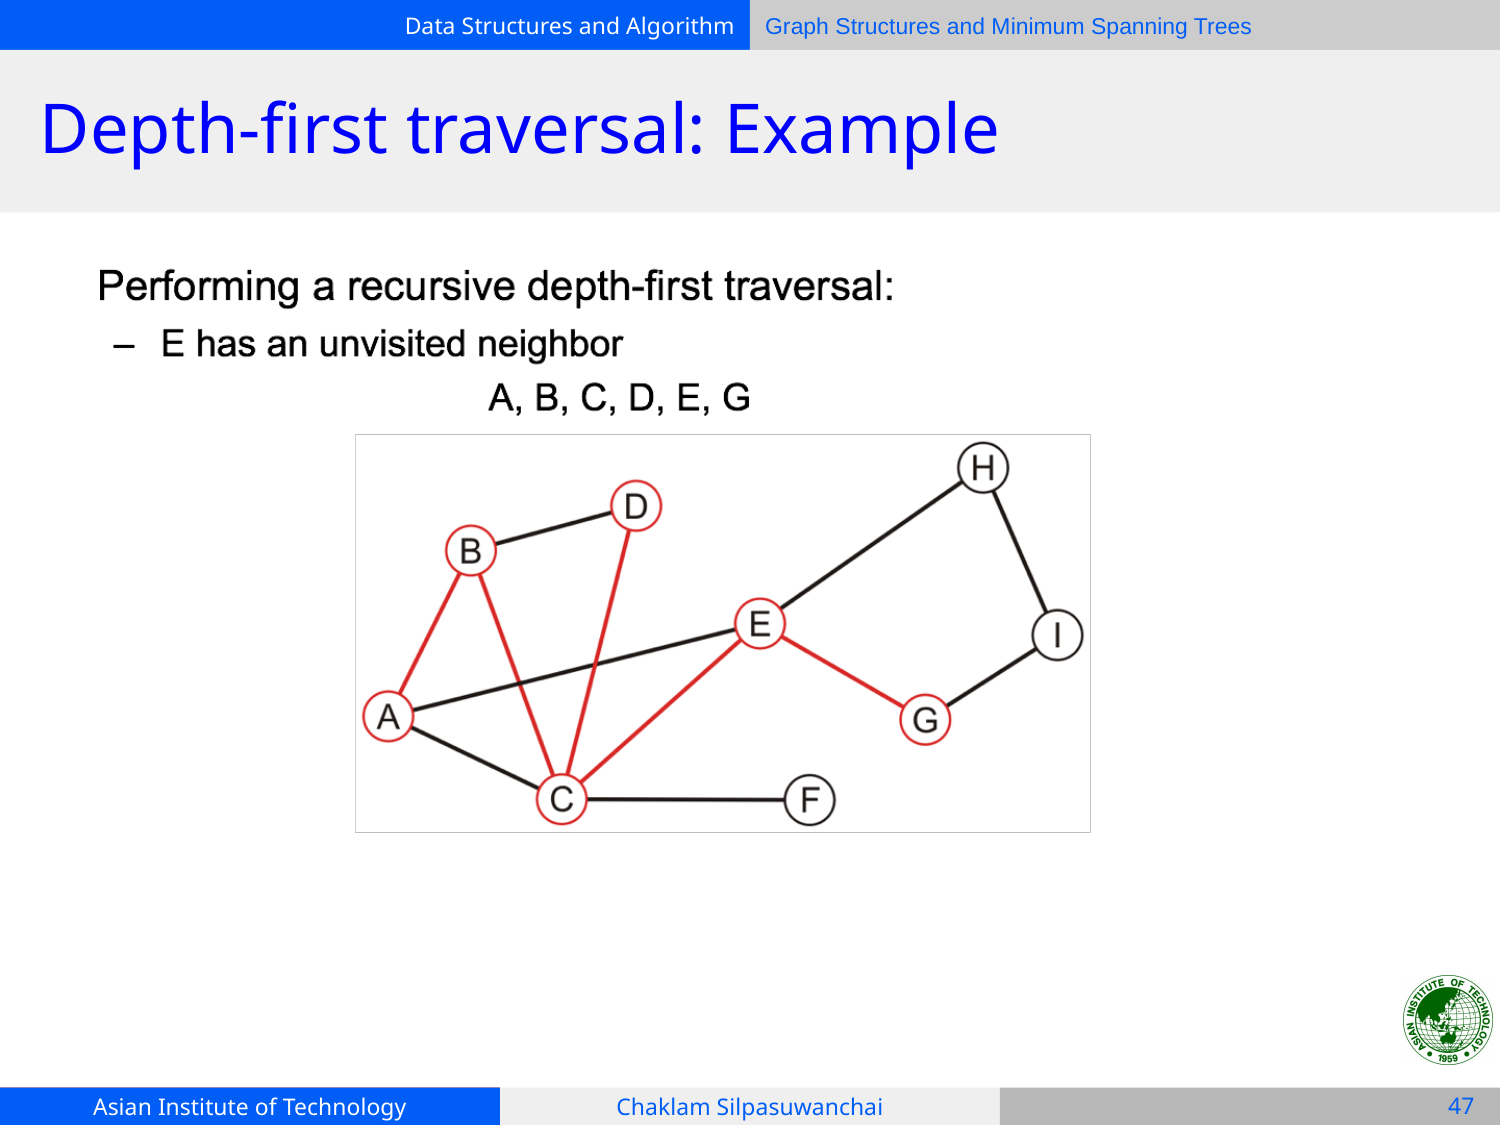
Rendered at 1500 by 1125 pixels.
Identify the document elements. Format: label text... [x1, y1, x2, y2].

title Depth-first traversal: Example [24, 50, 1475, 213]
picture [1403, 975, 1493, 1065]
picture [24, 247, 1375, 996]
slide_number ‹#› [1422, 1088, 1500, 1125]
